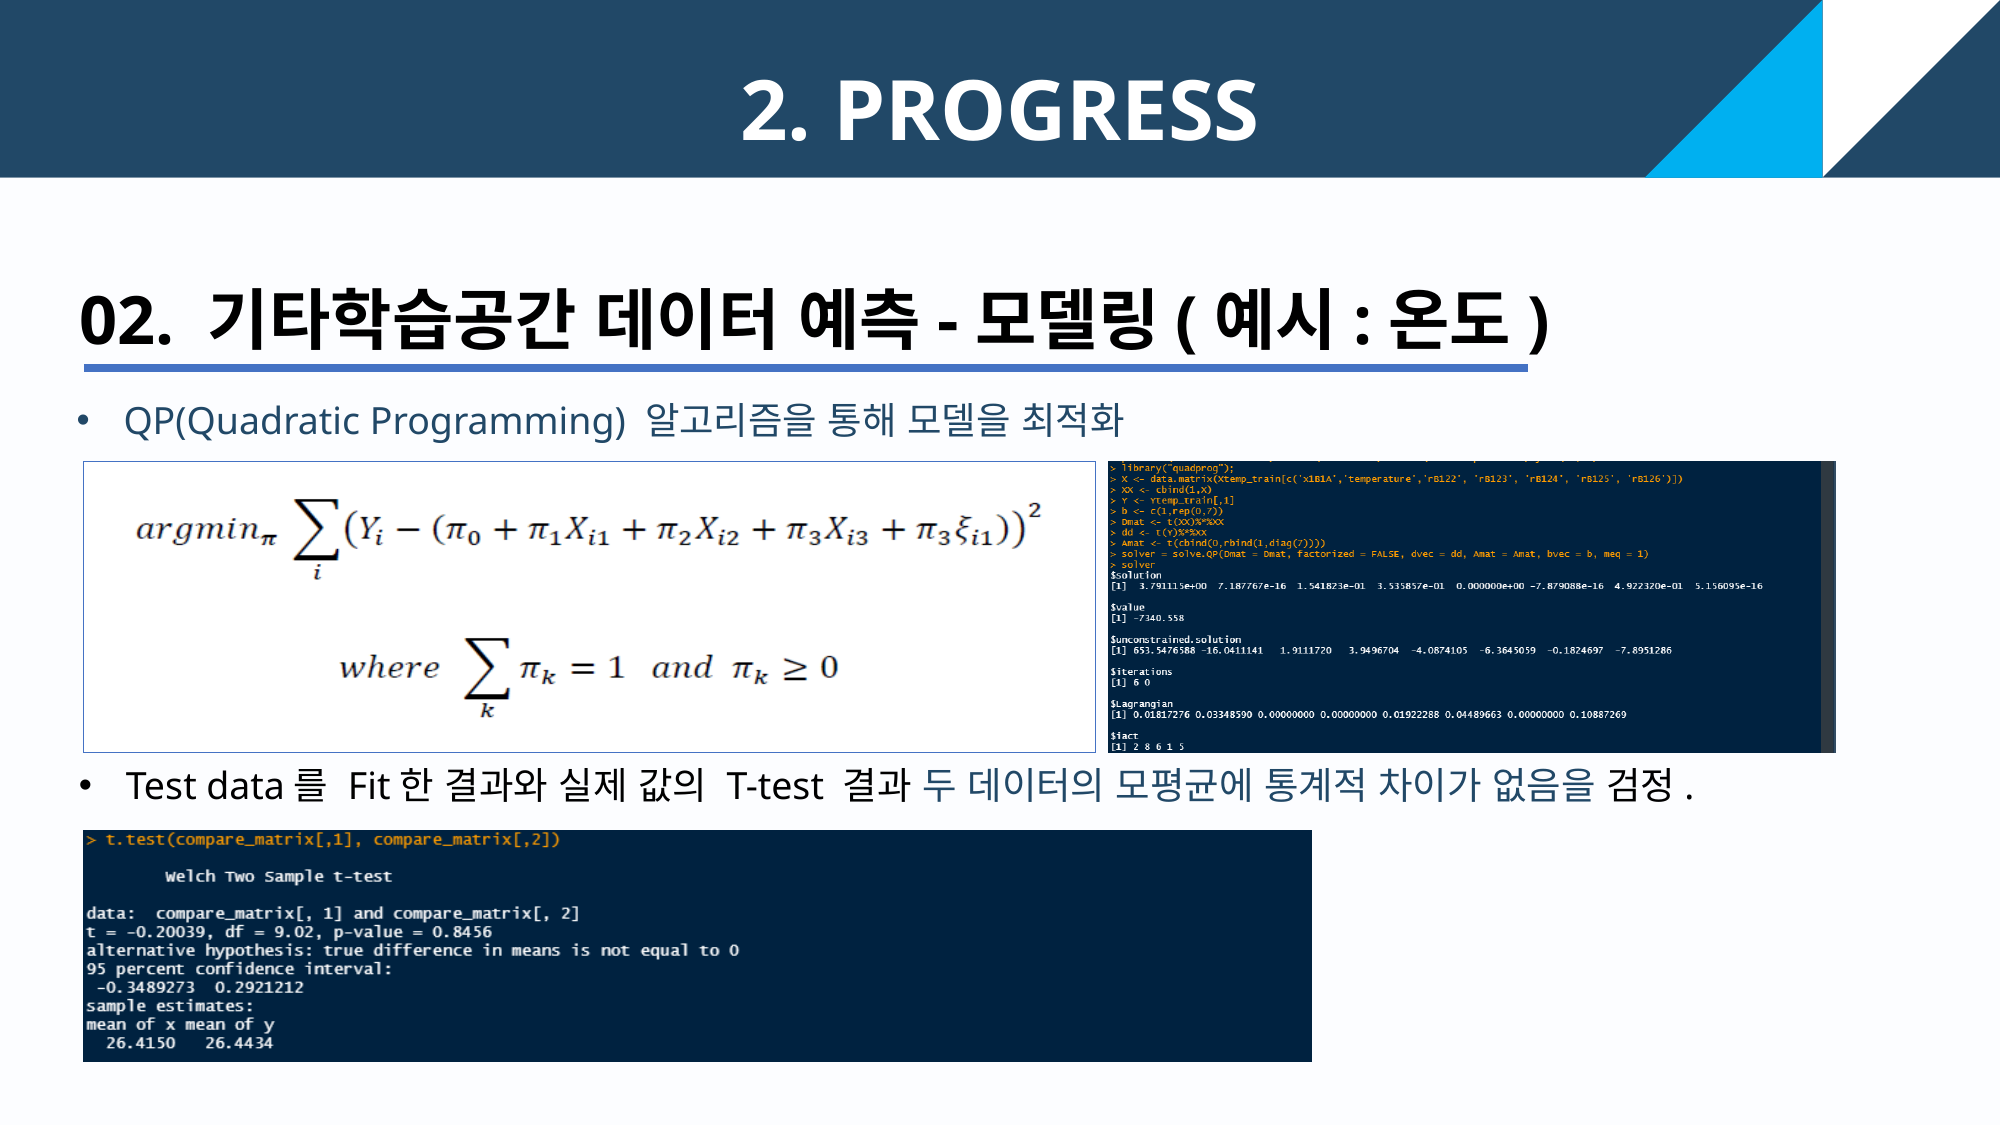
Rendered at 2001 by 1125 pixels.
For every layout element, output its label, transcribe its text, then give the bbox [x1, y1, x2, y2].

text_box 2. PROGRESS [0, 0, 1644, 178]
text_box Test data를 Fit한 결과와 실제 값의 T-test 결과 두 데이터의 모평균에 통계적 차이가 없음을 검정. [64, 754, 1723, 905]
picture [83, 461, 1096, 753]
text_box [1644, 0, 2000, 178]
text_box QP(Quadratic Programming) 알고리즘을 통해 모델을 최적화 [0, 389, 1645, 494]
picture [1108, 461, 1836, 753]
text_box 02. 기타학습공간 데이터 예측-모델링(예시:온도) [64, 279, 1790, 367]
picture [83, 830, 1312, 1062]
